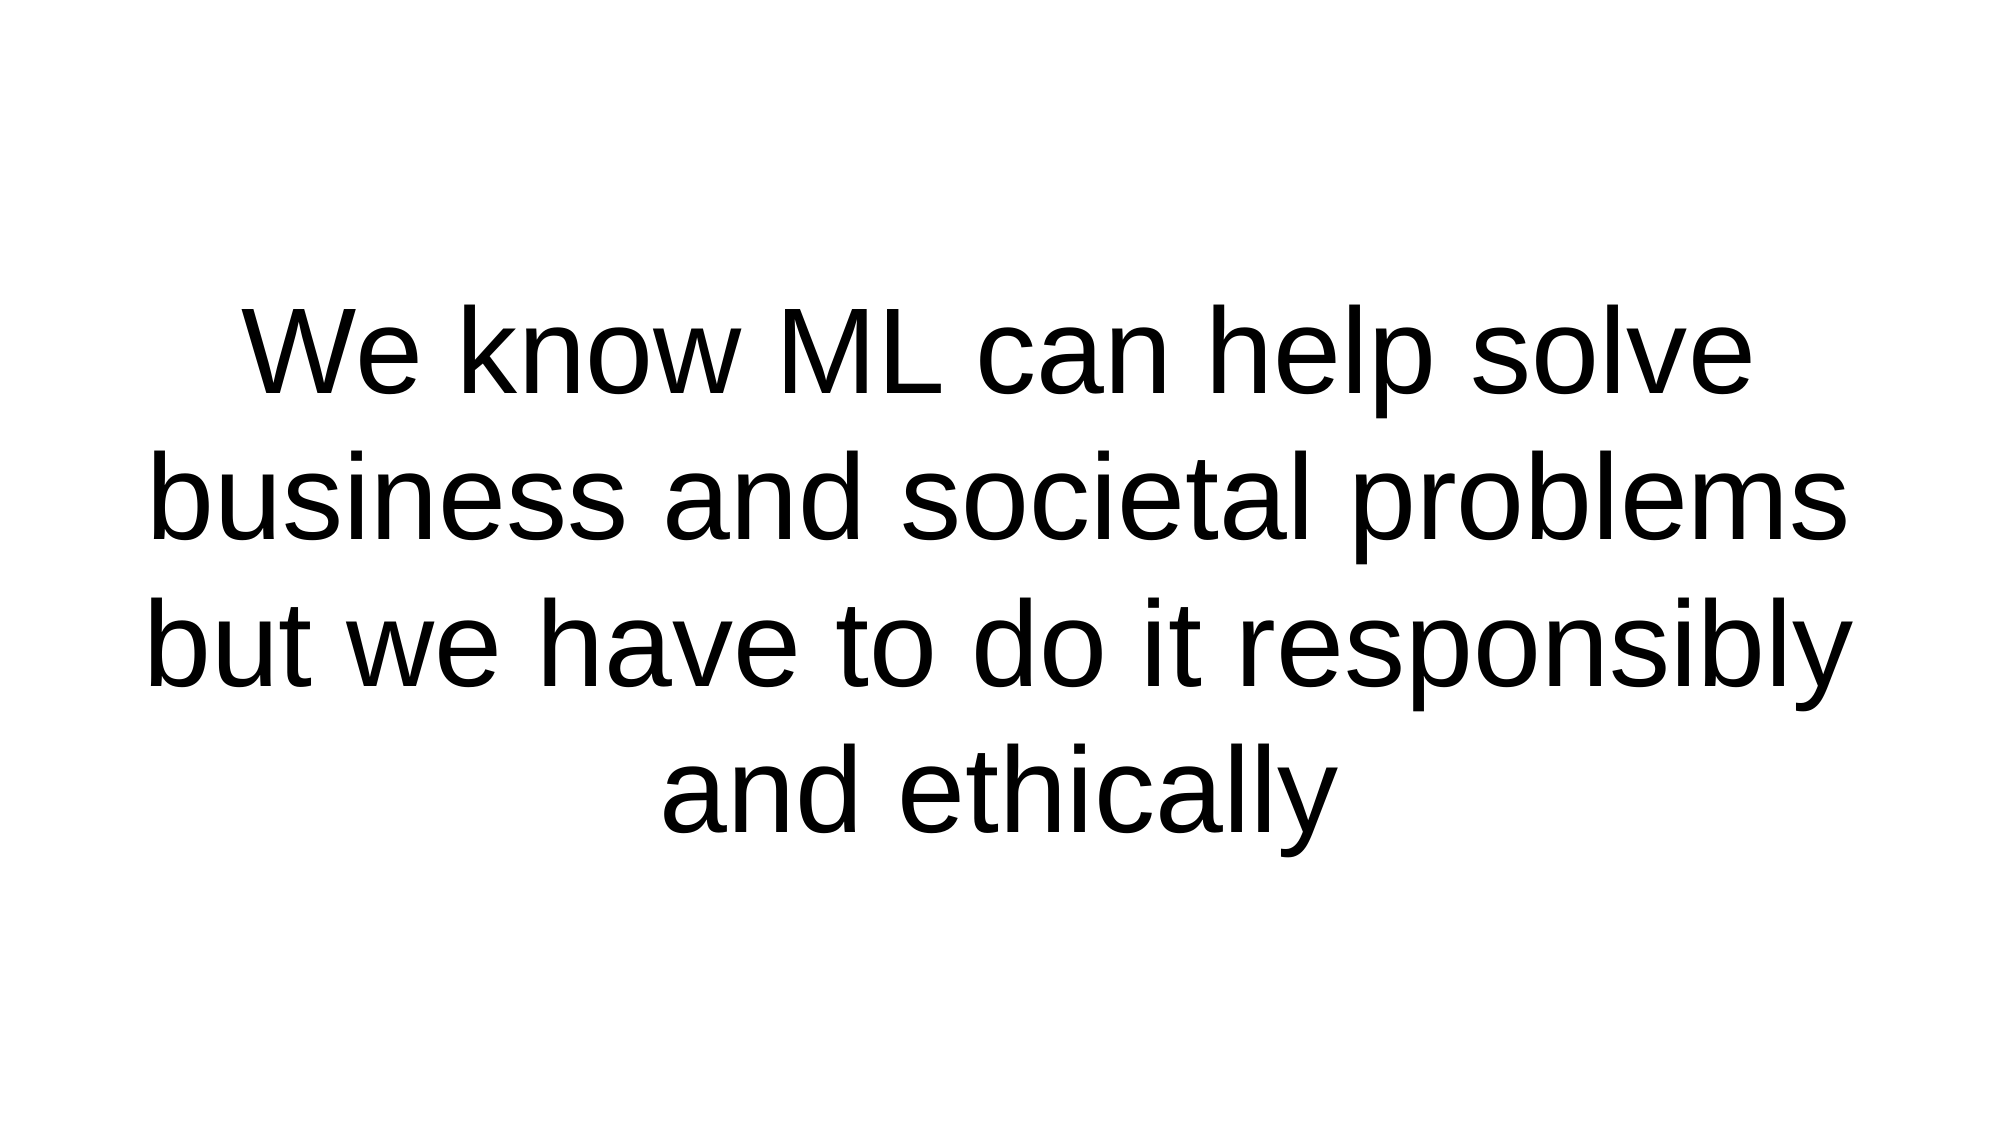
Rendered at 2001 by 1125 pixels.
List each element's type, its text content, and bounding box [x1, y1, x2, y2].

title We know ML can help solve business and societal problems but we have to do it responsibly and ethically [68, 250, 1932, 782]
